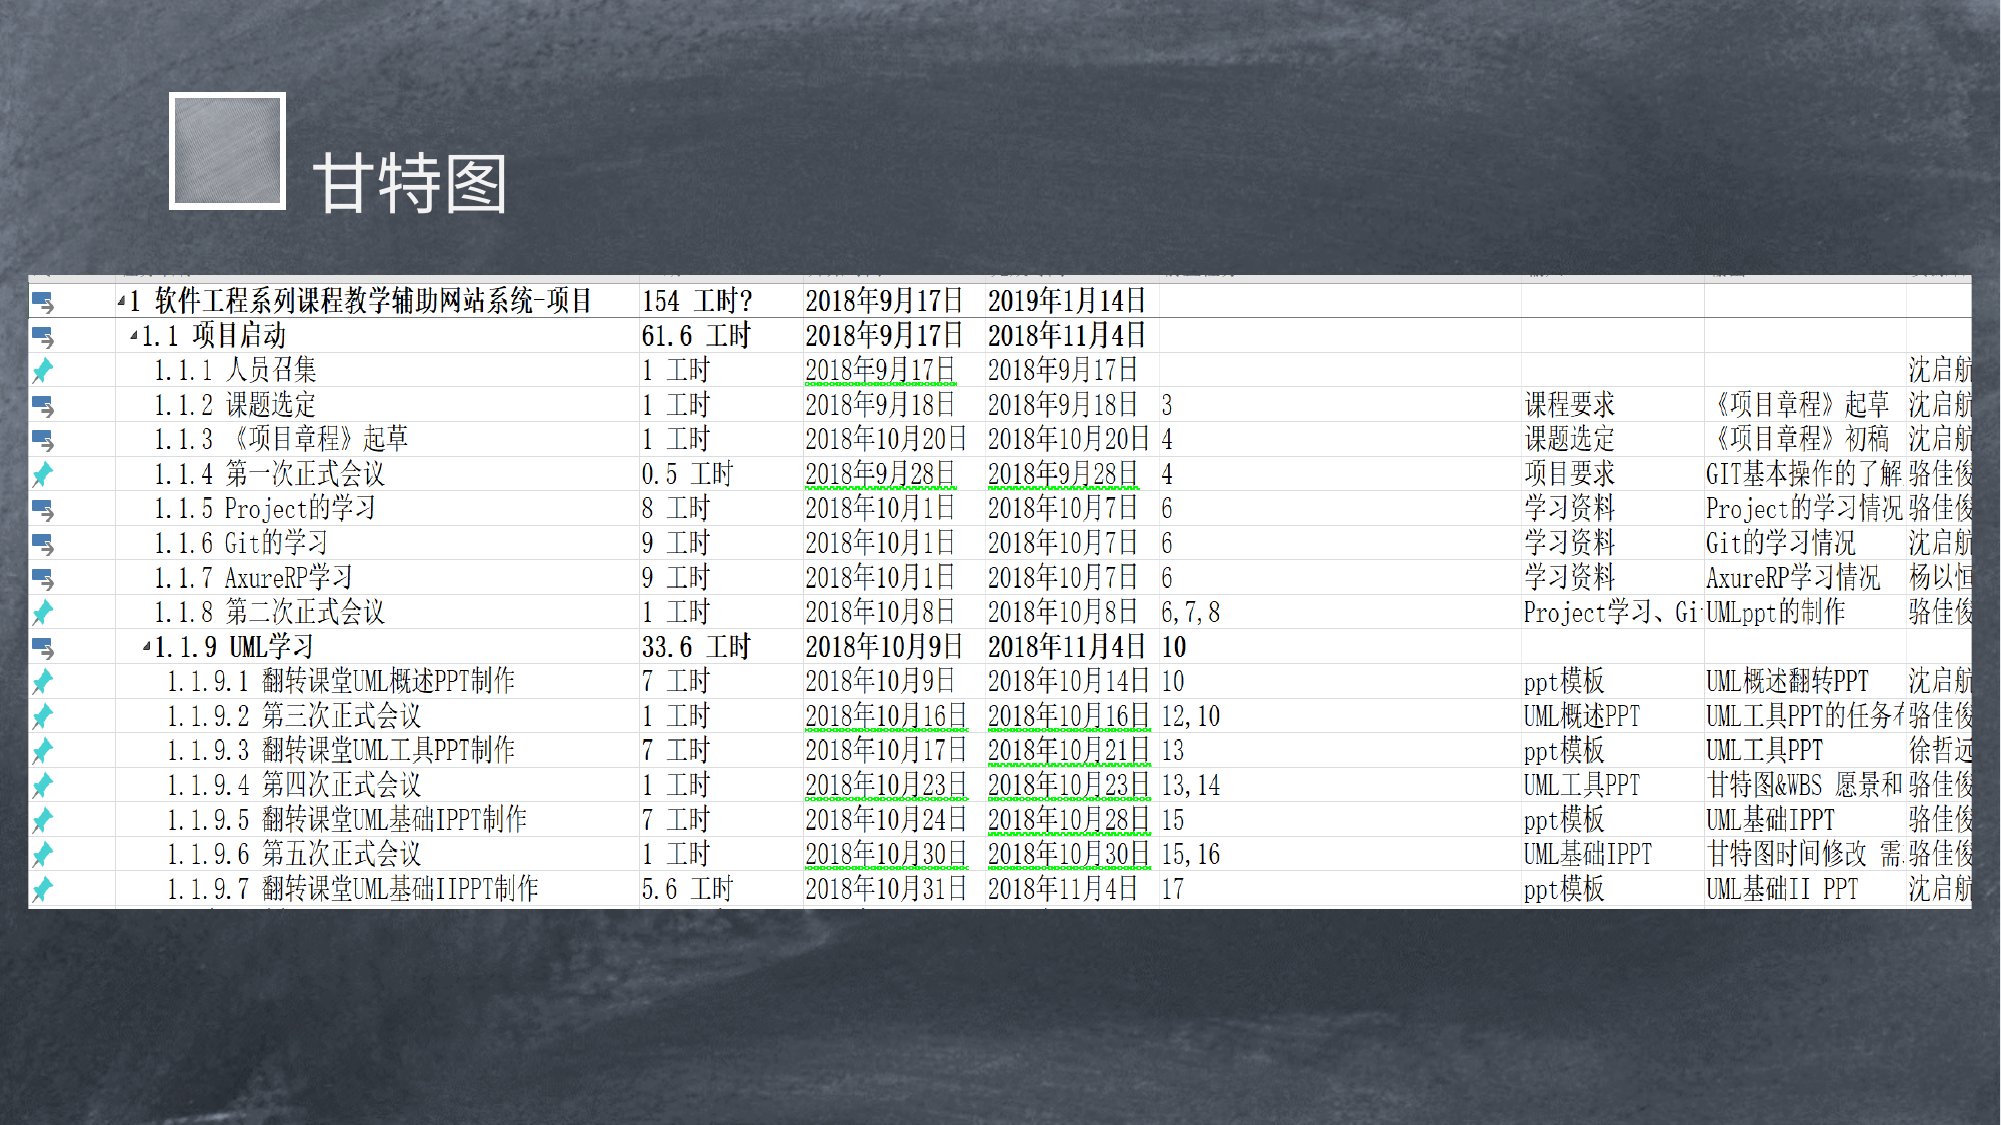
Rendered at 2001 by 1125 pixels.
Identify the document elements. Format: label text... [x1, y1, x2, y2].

picture [0, 0, 2001, 1125]
text_box [171, 94, 284, 208]
text_box 甘特图 [295, 54, 526, 229]
